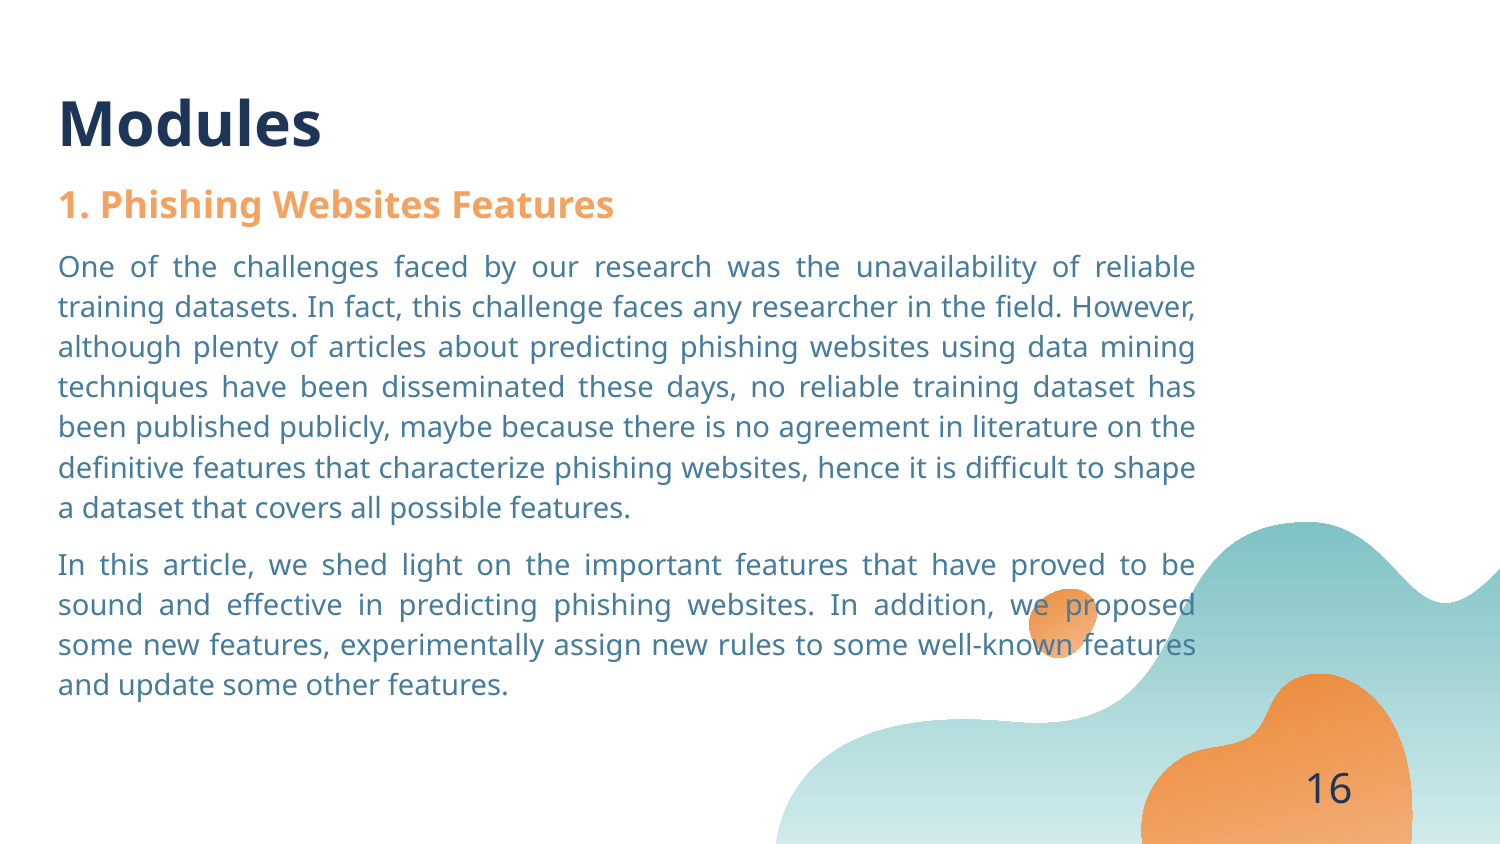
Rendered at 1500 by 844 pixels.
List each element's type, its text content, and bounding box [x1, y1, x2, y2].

text_box 16 [1265, 746, 1392, 827]
text_box 1. Phishing Websites Features One of the challenges faced by our research was the unavailability of reliable training datasets. In fact, this challenge faces any researcher in the field. However, although plenty of articles about predicting phishing websites using data mining techniques have been disseminated these days, no reliable training dataset has been published publicly, maybe because there is no agreement in literature on the definitive features that characterize phishing websites, hence it is difficult to shape a dataset that covers all possible features. In this article, we shed light on the important features that have proved to be sound and effective in predicting phishing websites. In addition, we proposed some new features, experimentally assign new rules to some well-known features and update some other features. [42, 159, 1212, 717]
text_box Modules [42, 72, 559, 159]
